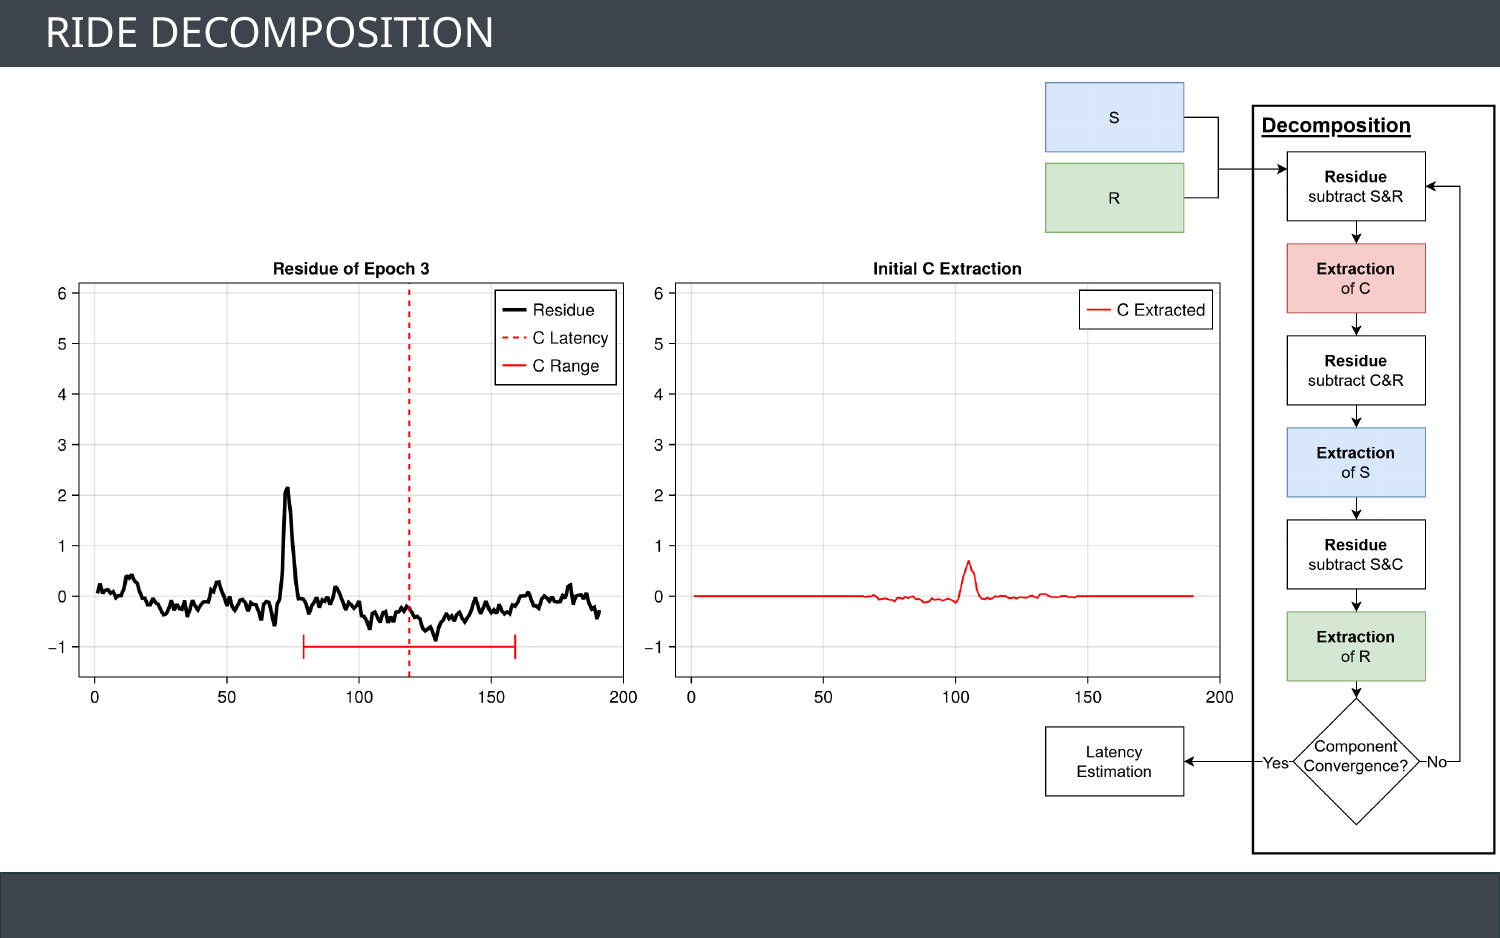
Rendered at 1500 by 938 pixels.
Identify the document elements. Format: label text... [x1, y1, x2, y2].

title RIDE Decomposition [29, 8, 1324, 61]
picture [29, 82, 1496, 855]
